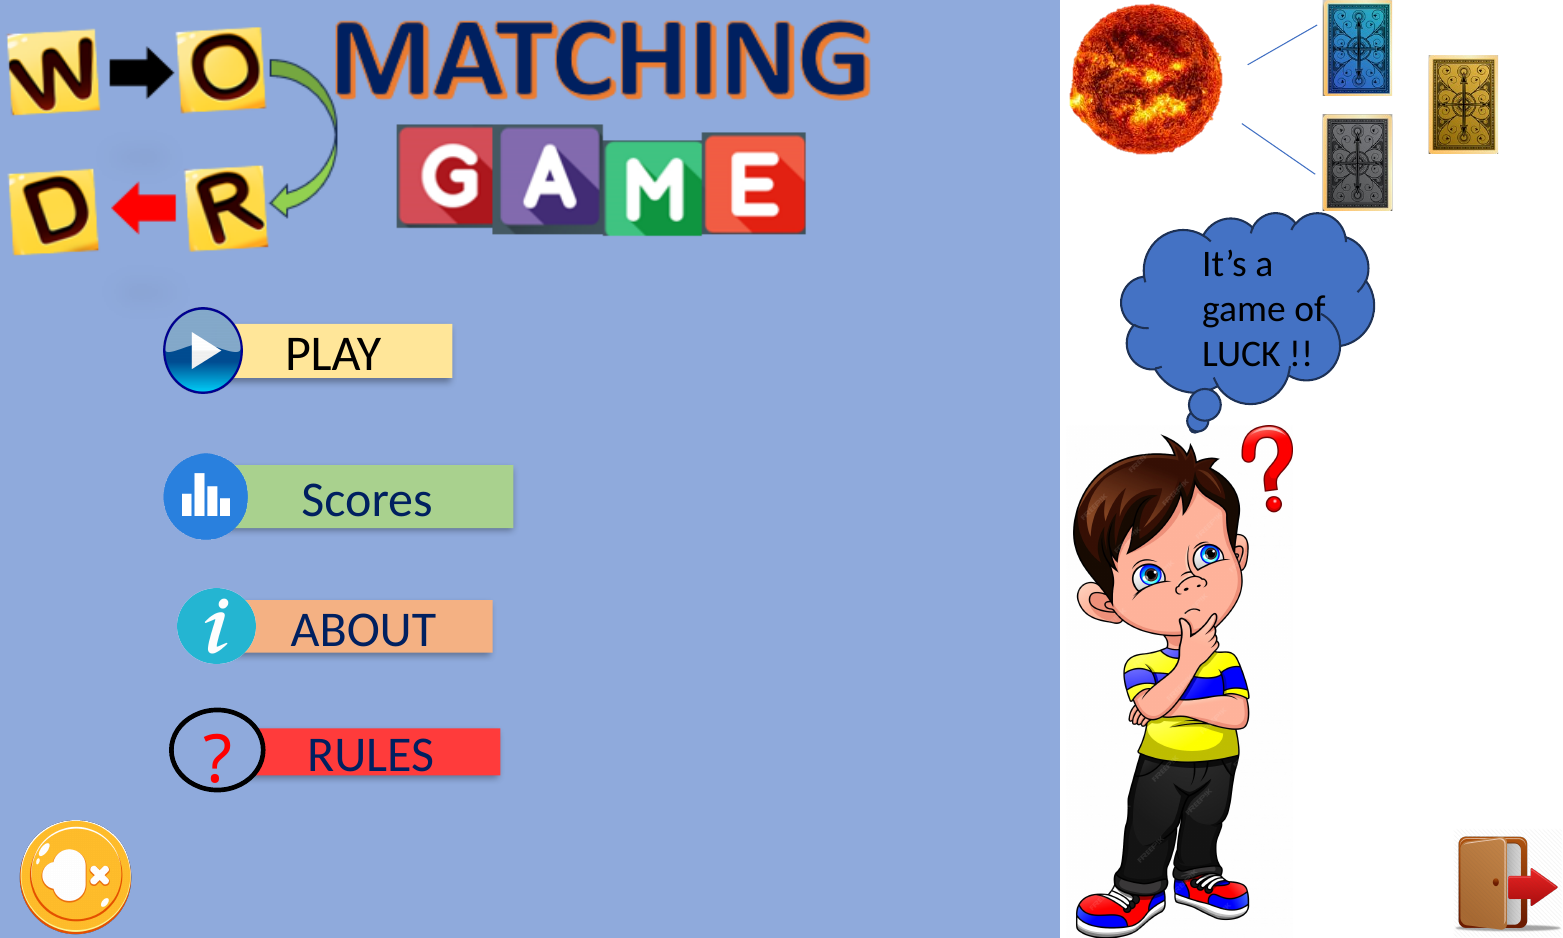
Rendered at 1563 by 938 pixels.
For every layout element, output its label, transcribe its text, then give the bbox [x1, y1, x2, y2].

picture [1322, 0, 1393, 96]
text_box [1346, 234, 1376, 346]
picture [0, 0, 1242, 938]
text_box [177, 588, 493, 664]
text_box [1204, 212, 1345, 231]
picture [1453, 828, 1563, 938]
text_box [163, 453, 514, 540]
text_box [171, 708, 501, 791]
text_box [163, 307, 453, 394]
text_box [1120, 228, 1287, 425]
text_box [1247, 24, 1318, 65]
picture [1428, 55, 1499, 154]
picture [1066, 425, 1293, 938]
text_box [1241, 123, 1316, 175]
picture [1322, 114, 1393, 211]
text_box It’s a game of LUCK !! [1187, 231, 1346, 382]
